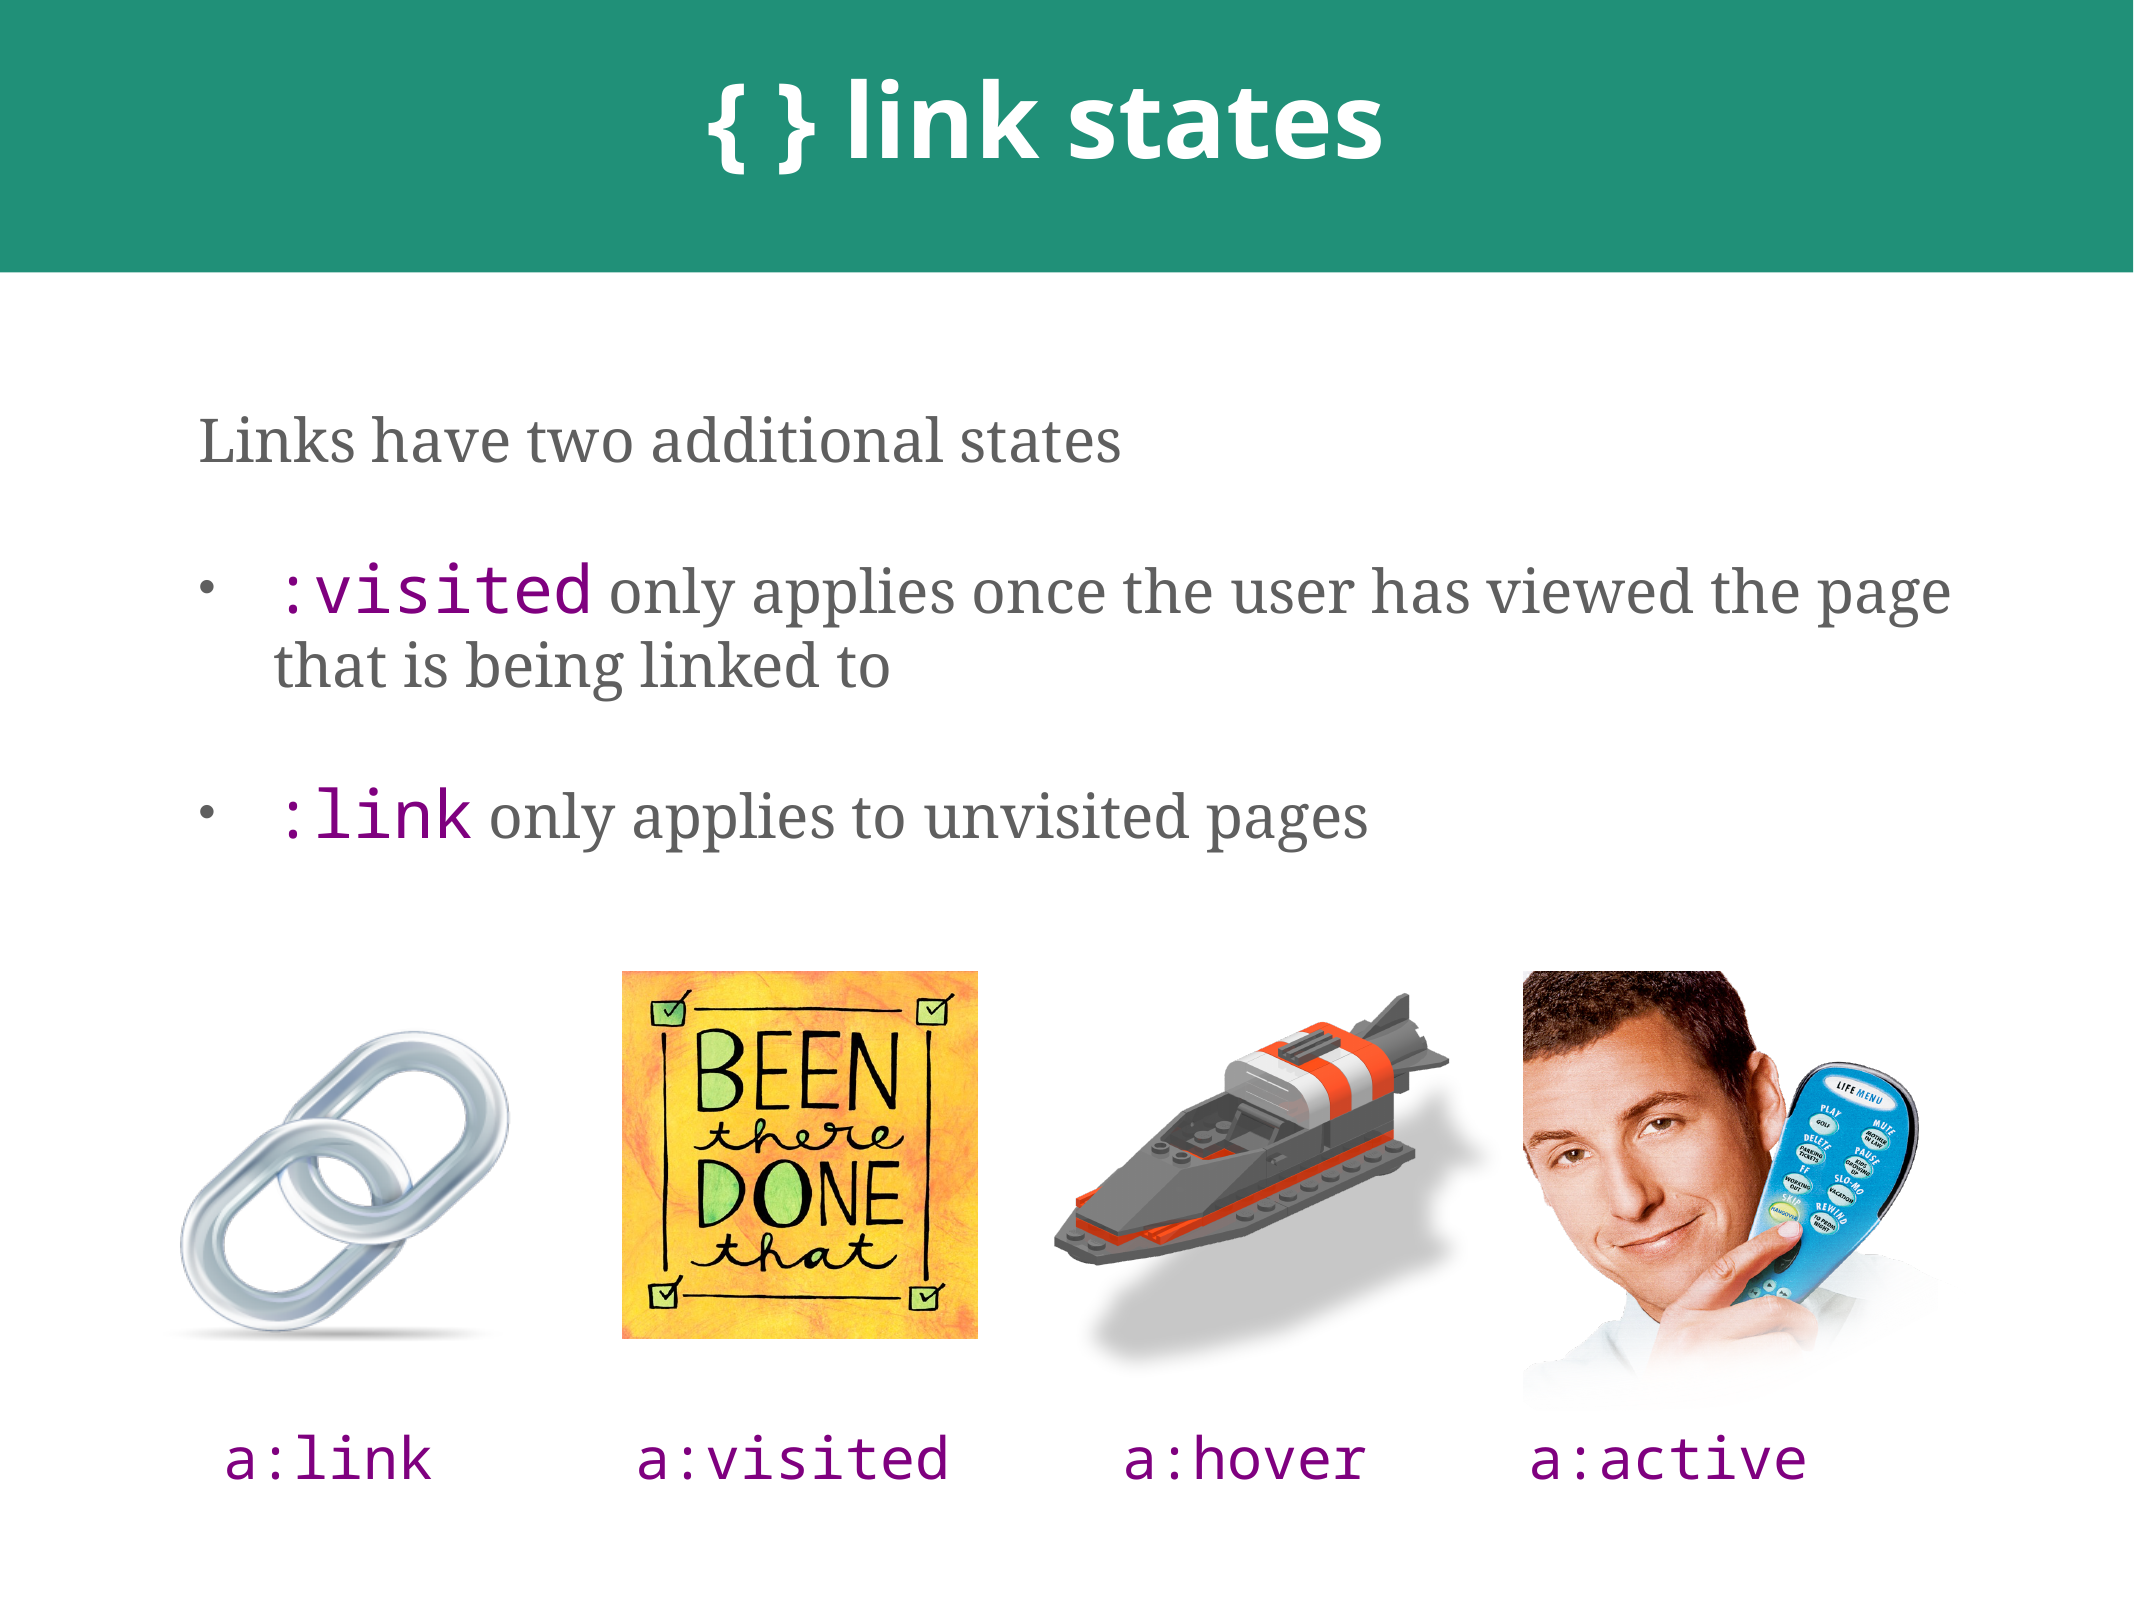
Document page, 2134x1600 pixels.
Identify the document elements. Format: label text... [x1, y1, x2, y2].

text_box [141, 971, 2030, 1501]
title { } link states [705, 54, 1480, 322]
text_box Links have two additional states :visited only applies once the user has viewed the page that is being linked to :link only applies to unvisited pages [192, 401, 1981, 852]
